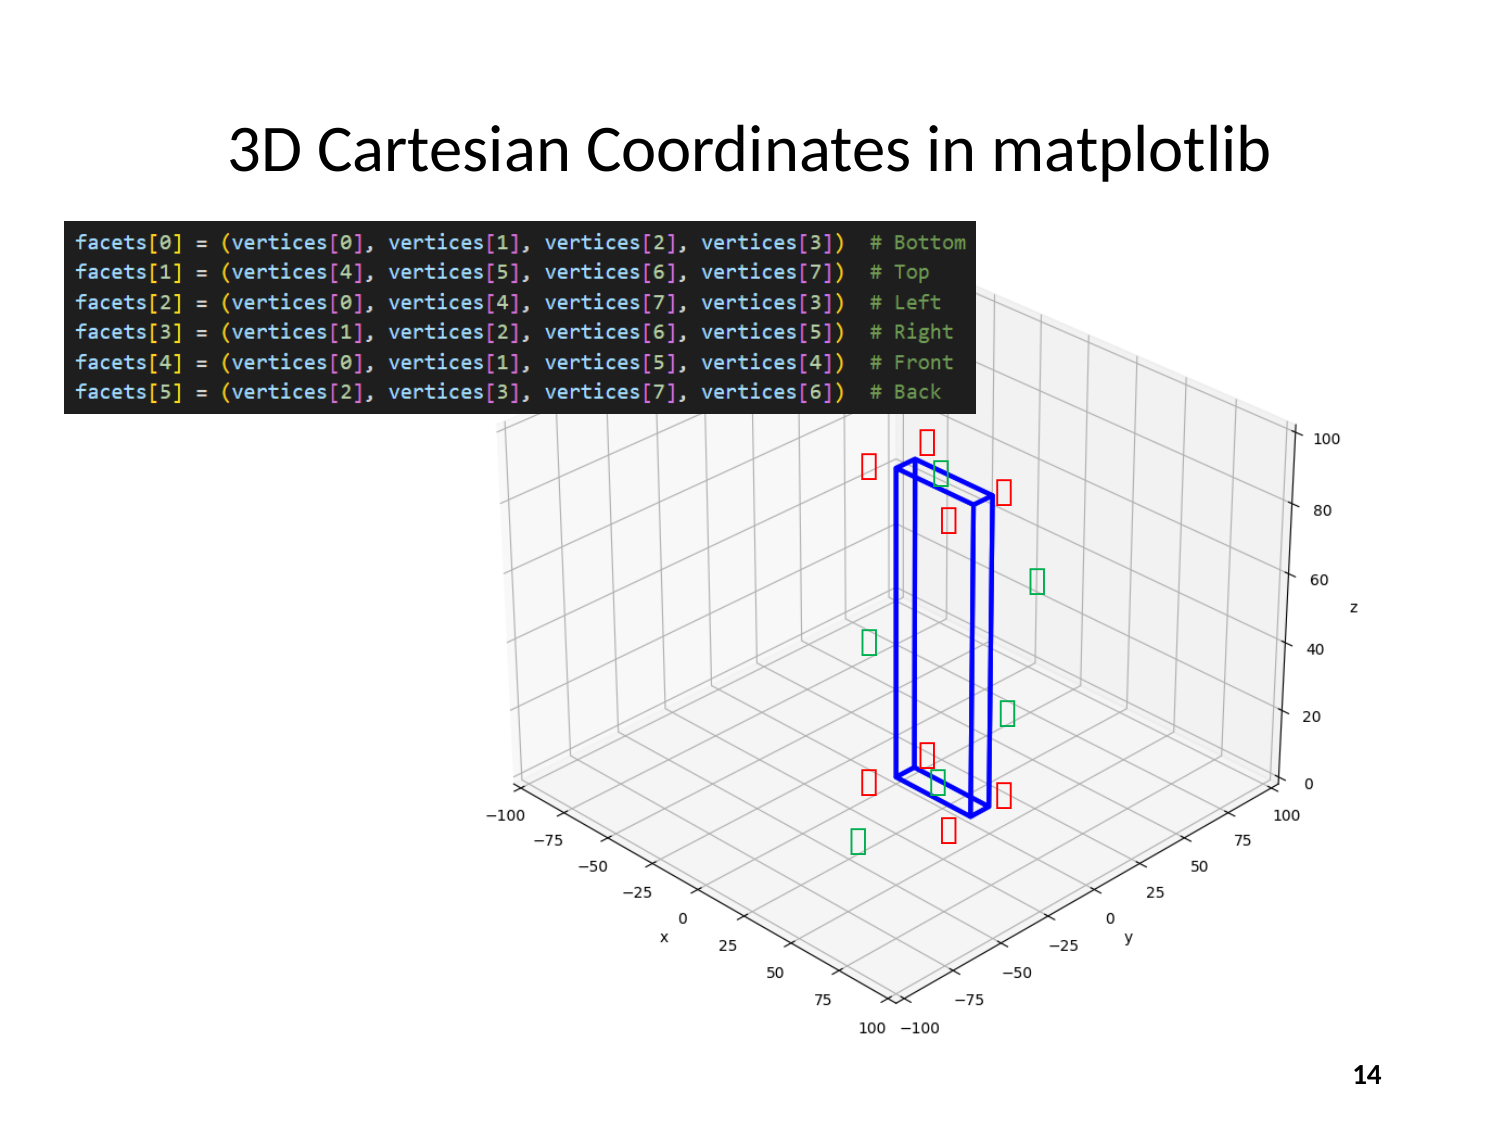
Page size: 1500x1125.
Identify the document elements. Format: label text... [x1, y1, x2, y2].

picture [63, 186, 1427, 1054]
title 3D Cartesian Coordinates in matplotlib [103, 59, 1397, 221]
slide_number 14 [1059, 1054, 1397, 1103]
